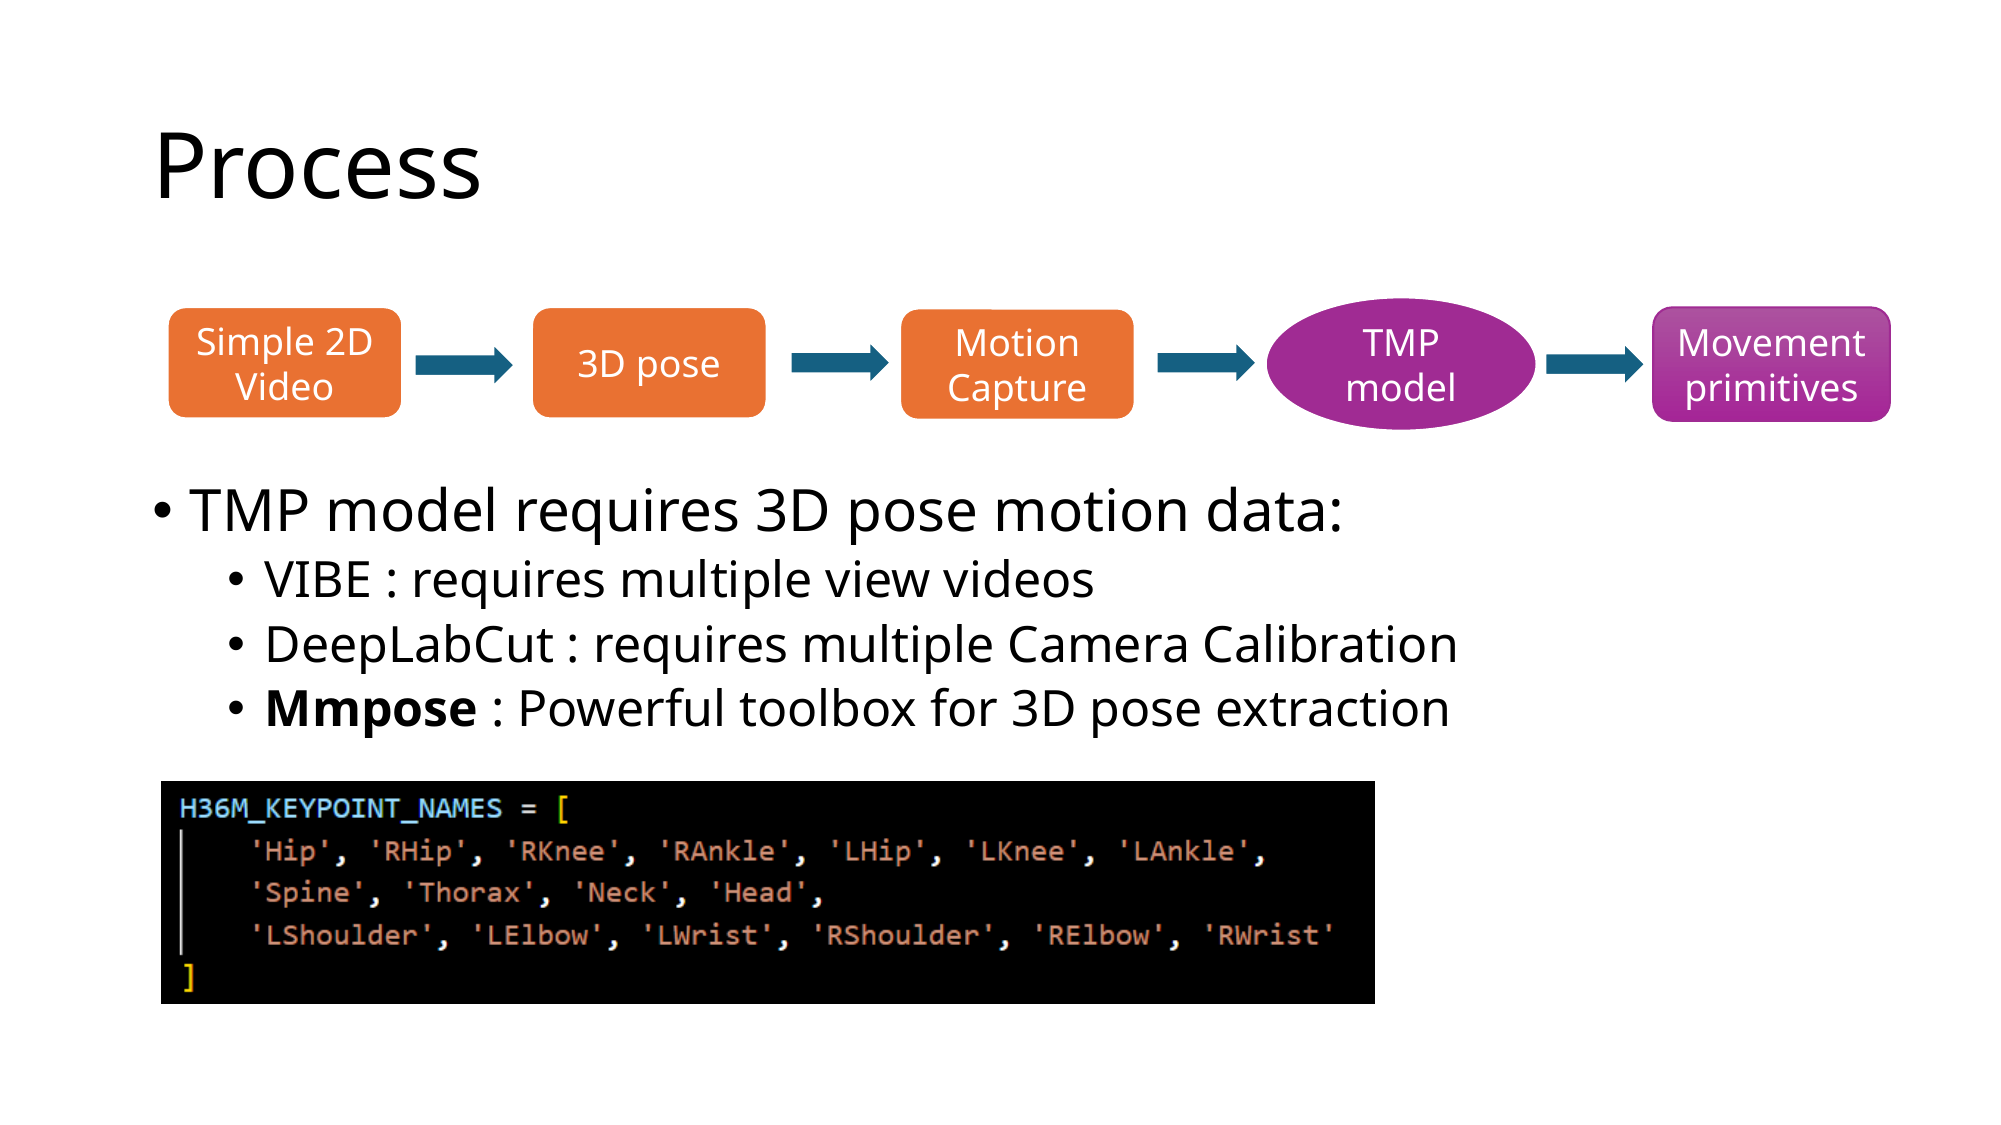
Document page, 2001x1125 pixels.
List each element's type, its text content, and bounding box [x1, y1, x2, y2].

title Process [137, 59, 1863, 278]
list TMP model requires 3D pose motion data: VIBE : requires multiple view videos DeepLabCut : requires multiple Camera Calibration Mmpose : Powerful toolbox for 3D pose extraction [137, 299, 1863, 1014]
text_box Simple 2D Video [164, 303, 406, 422]
text_box Movement primitives [1652, 306, 1891, 422]
text_box [1542, 335, 1650, 393]
text_box 3D pose [528, 303, 770, 422]
text_box [411, 336, 519, 394]
picture [160, 781, 1375, 1005]
text_box [1153, 333, 1262, 392]
text_box Motion Capture [896, 305, 1138, 423]
text_box TMP model [1262, 294, 1540, 434]
text_box [787, 333, 895, 392]
